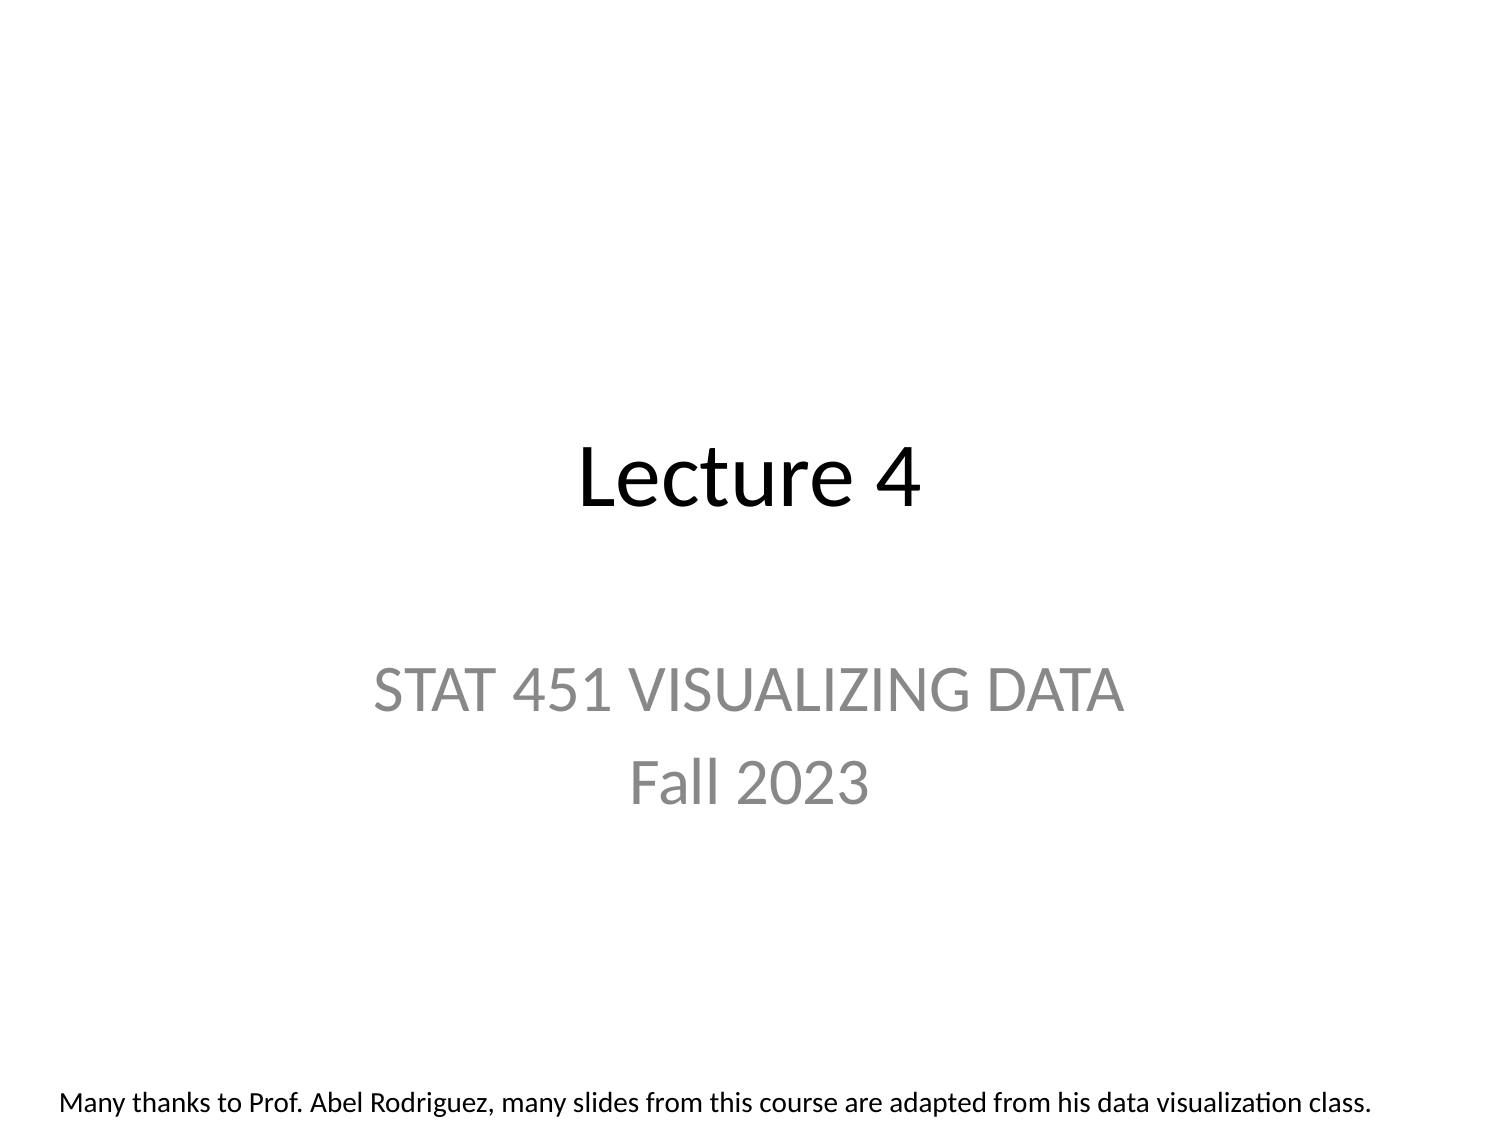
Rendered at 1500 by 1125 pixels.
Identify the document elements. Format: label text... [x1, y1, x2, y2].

title Lecture 4 [112, 349, 1388, 591]
text_box Many thanks to Prof. Abel Rodriguez, many slides from this course are adapted from his data visualization class. [43, 1068, 1458, 1110]
text_box STAT 451 VISUALIZING DATA Fall 2023 [224, 637, 1275, 925]
